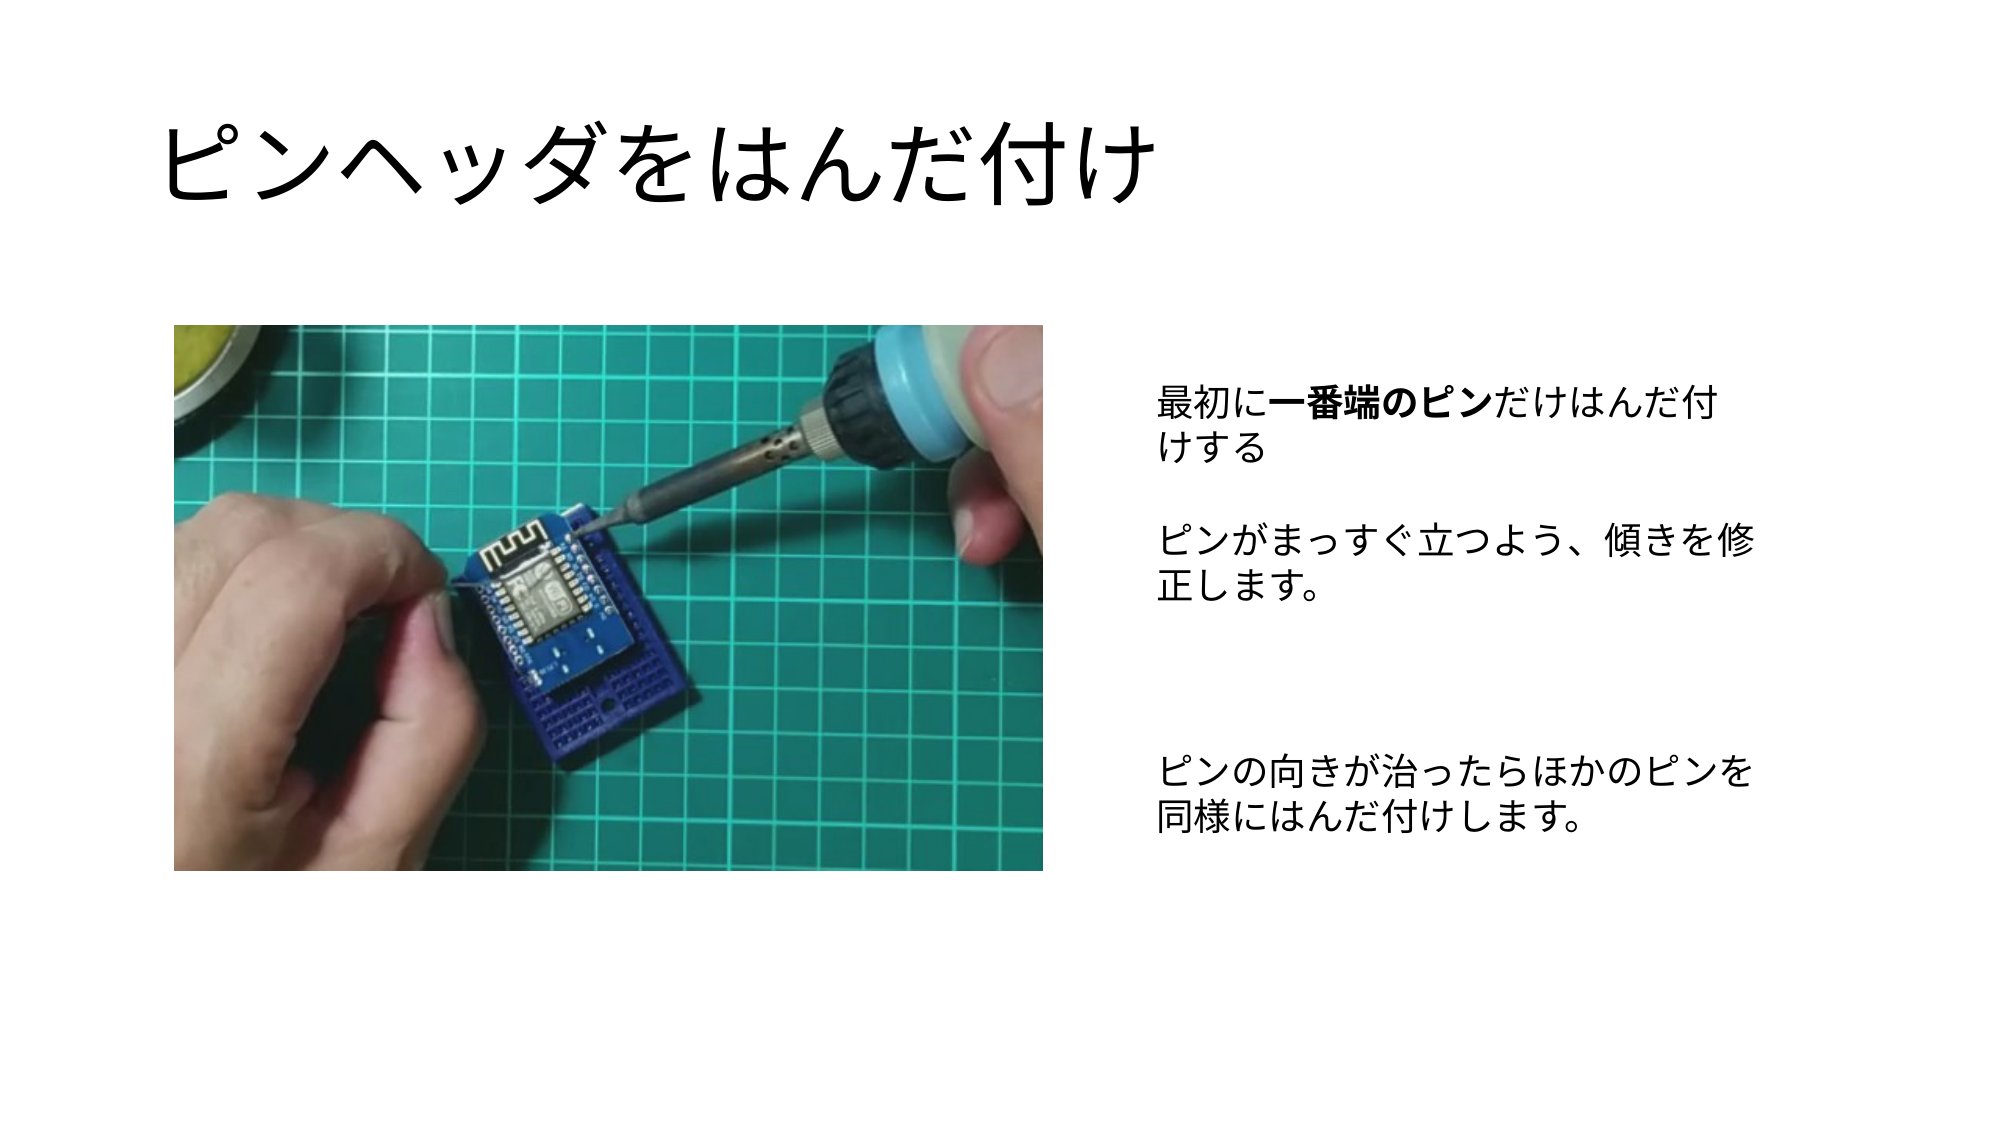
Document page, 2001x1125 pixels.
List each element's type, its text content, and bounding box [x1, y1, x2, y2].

picture [174, 325, 1043, 871]
text_box ピンの向きが治ったらほかのピンを同様にはんだ付けします。 [1141, 740, 1796, 846]
text_box ピンがまっすぐ立つよう、傾きを修正します。 [1141, 509, 1796, 615]
text_box 最初に一番端のピンだけはんだ付けする [1141, 371, 1766, 476]
title ピンヘッダをはんだ付け [137, 59, 1863, 278]
